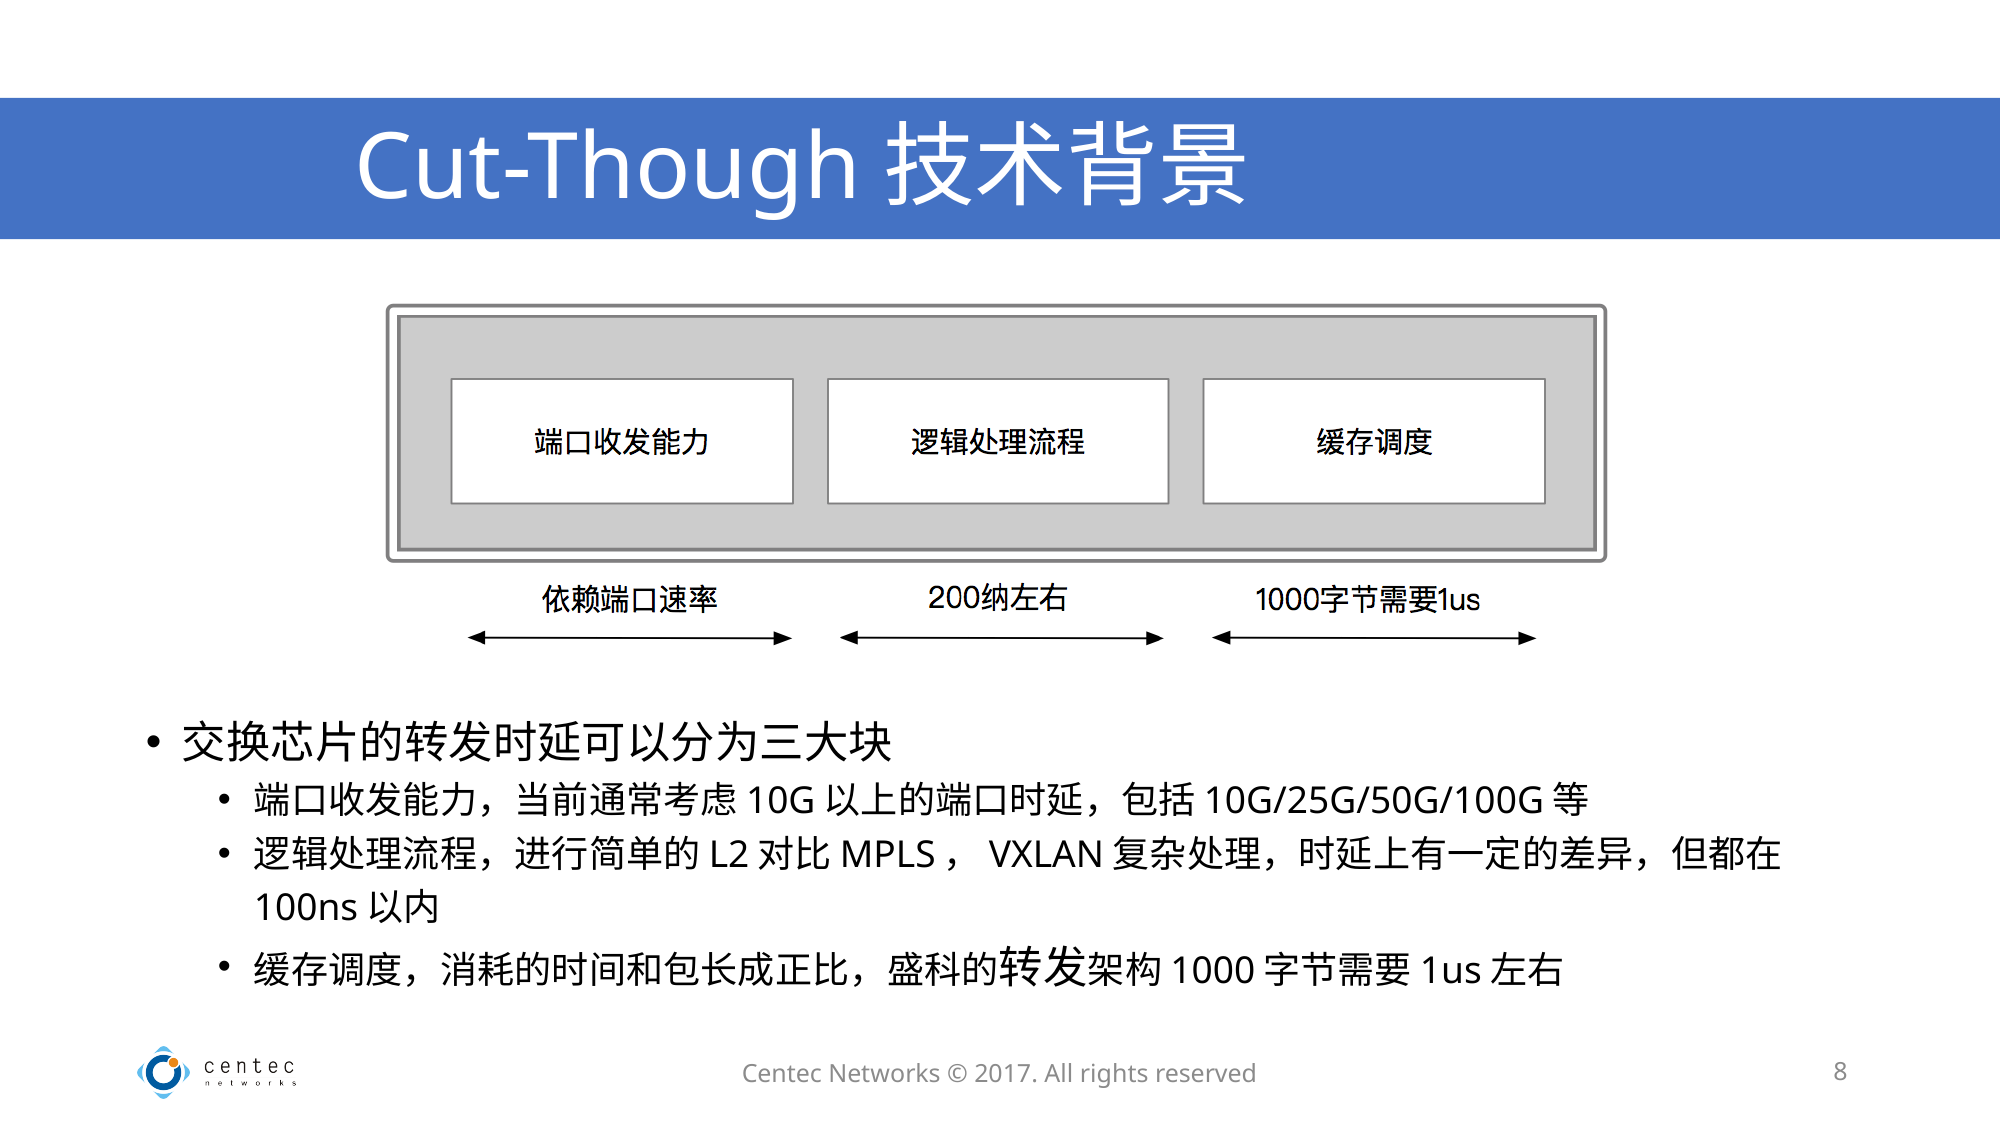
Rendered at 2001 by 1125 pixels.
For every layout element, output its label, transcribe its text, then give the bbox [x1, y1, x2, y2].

slide_number 8 [1412, 1042, 1863, 1103]
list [362, 273, 1638, 662]
title Cut-Though技术背景 [0, 97, 2000, 240]
picture [137, 1046, 296, 1099]
list 交换芯片的转发时延可以分为三大块 端口收发能力，当前通常考虑10G以上的端口时延，包括10G/25G/50G/100G等 逻辑处理流程，进行简单的L2对比MPLS，VXLAN复杂处理，时延上有一定的差异，但都在100ns以内 缓存调度，消耗的时间和包长成正比，盛科的转发架构1000字节需要1us左右 [130, 696, 1870, 1003]
footer Centec Networks © 2017. All rights reserved [662, 1042, 1338, 1103]
